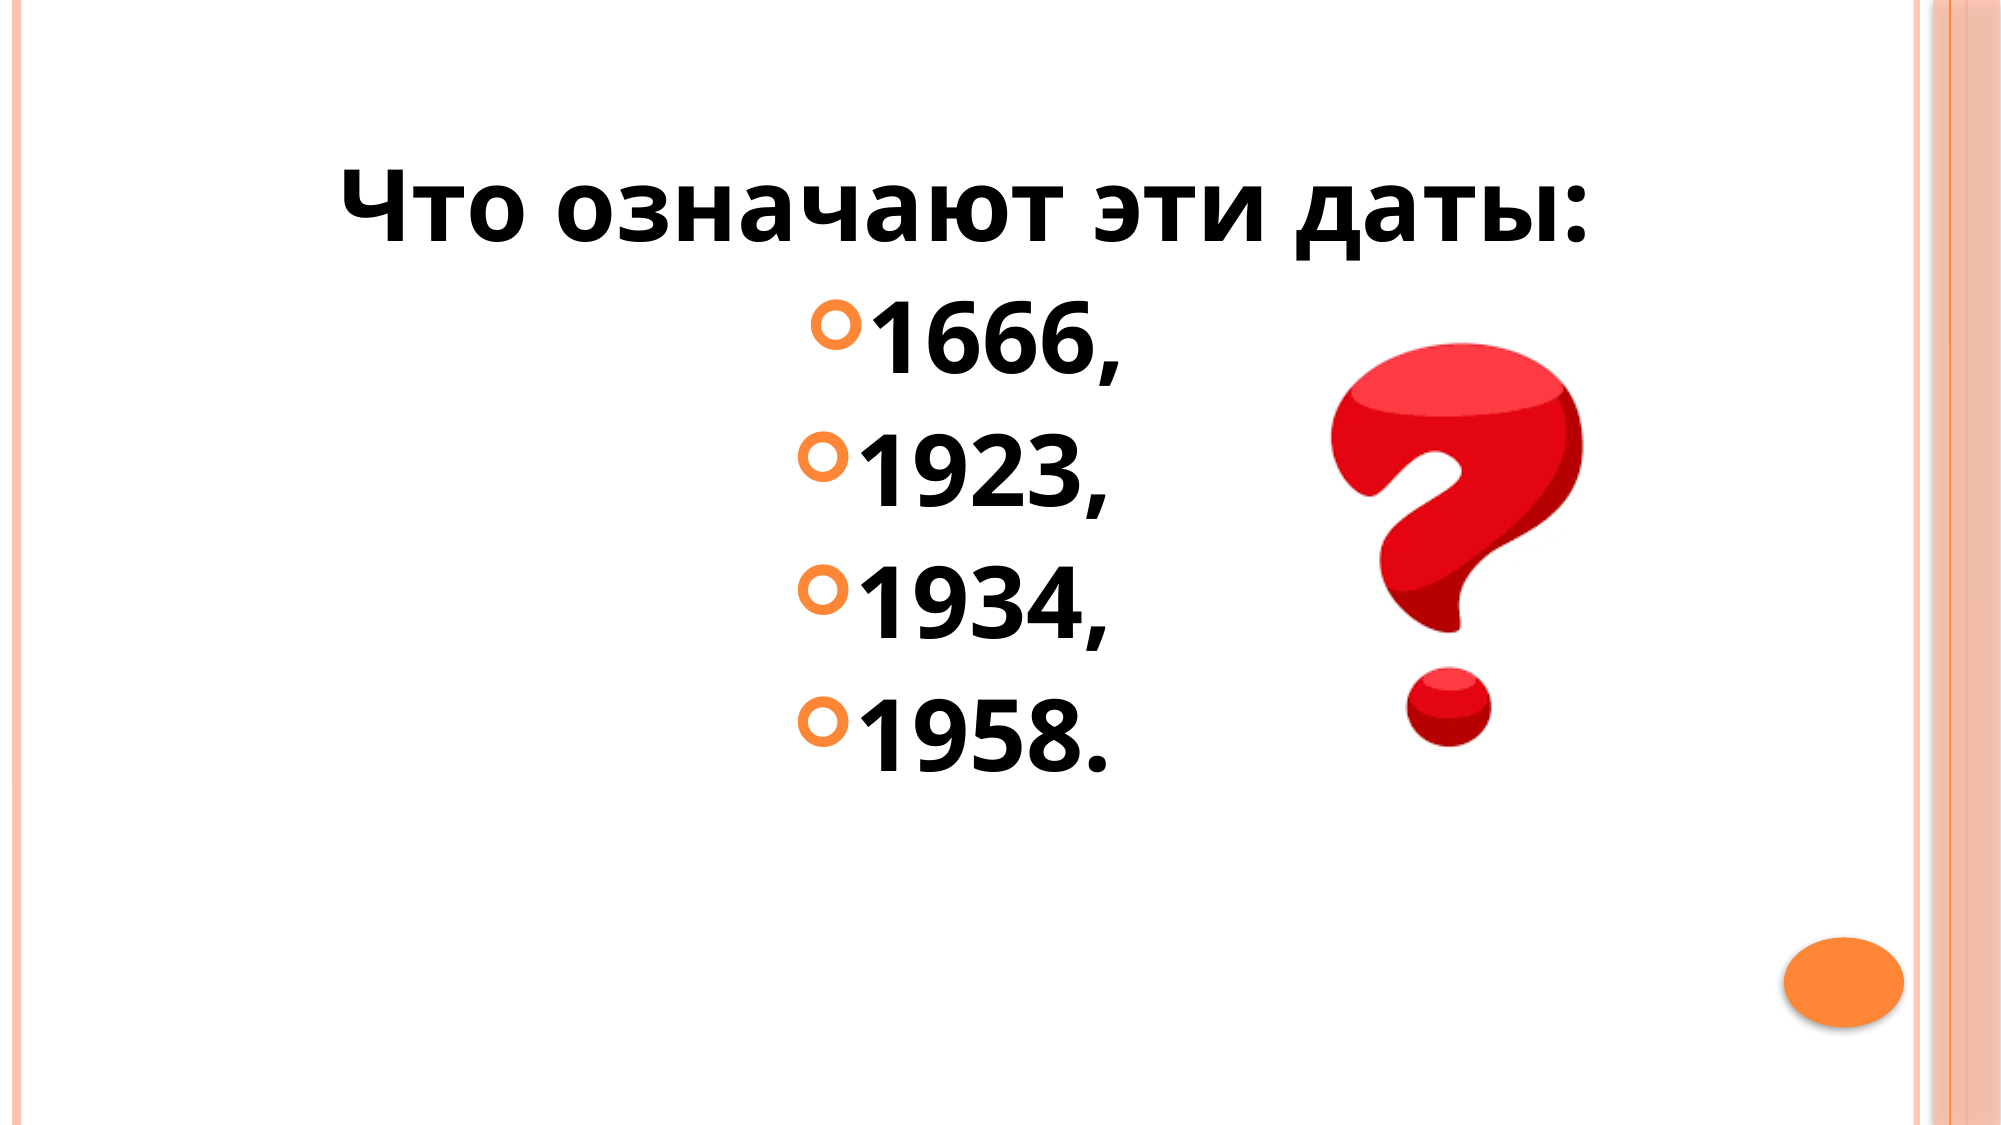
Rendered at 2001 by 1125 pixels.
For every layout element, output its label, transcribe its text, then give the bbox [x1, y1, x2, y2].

list Что означают эти даты: 1666, 1923, 1934, 1958. [148, 134, 1783, 934]
picture [1237, 307, 1644, 803]
